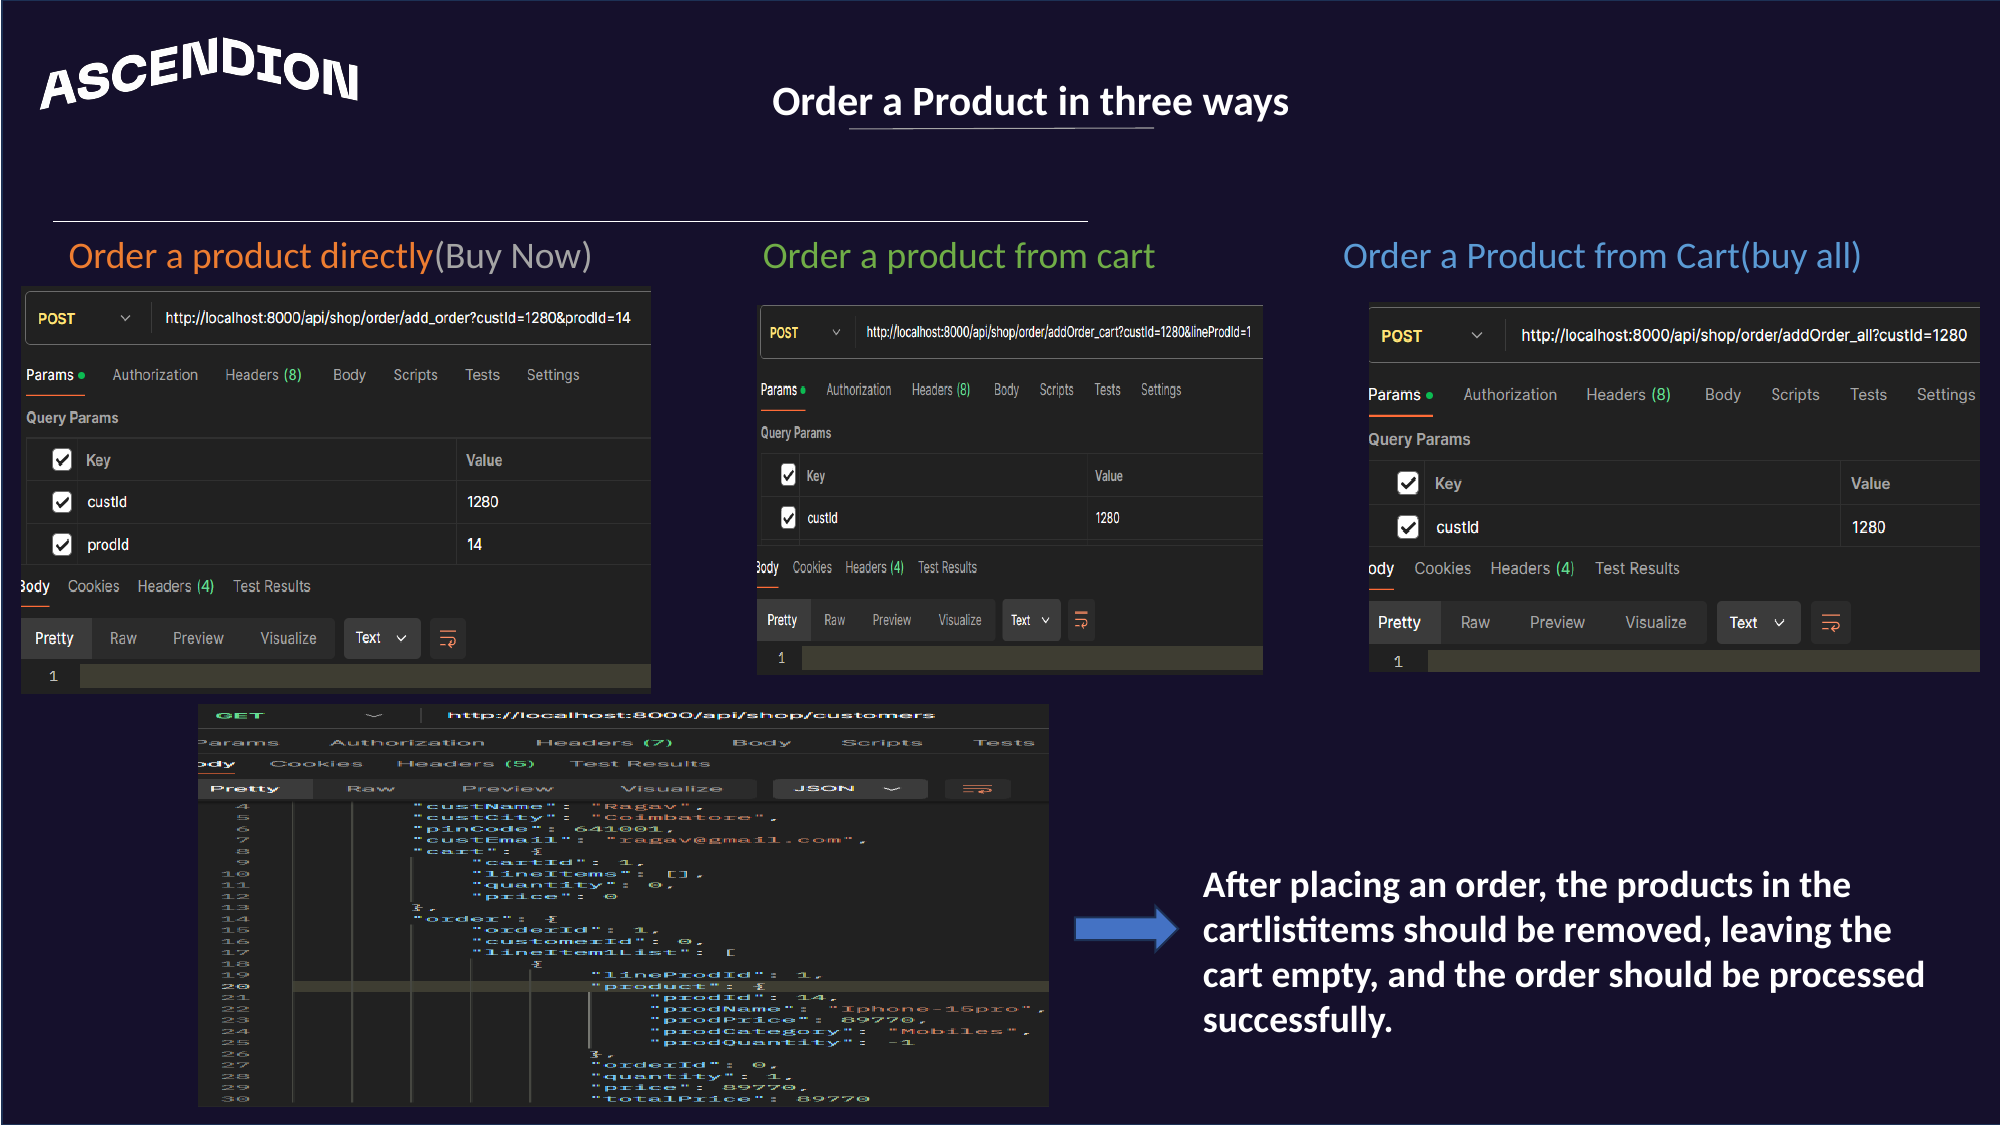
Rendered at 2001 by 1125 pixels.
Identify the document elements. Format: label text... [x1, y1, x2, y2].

picture [1, 0, 396, 148]
picture [21, 286, 651, 694]
text_box Order a product directly(Buy Now) Order a product from cart Order a Product from Cart(buy all) [53, 223, 1966, 329]
picture [757, 305, 1263, 675]
text_box [1, 0, 2000, 1125]
picture [1369, 302, 1980, 672]
text_box [1073, 903, 1180, 955]
text_box Order a Product in three ways [757, 66, 1468, 132]
text_box After placing an order, the products in the cartlistitems should be removed, leaving the cart empty, and the order should be processed successfully. [1188, 852, 1975, 1048]
picture [198, 704, 1049, 1107]
